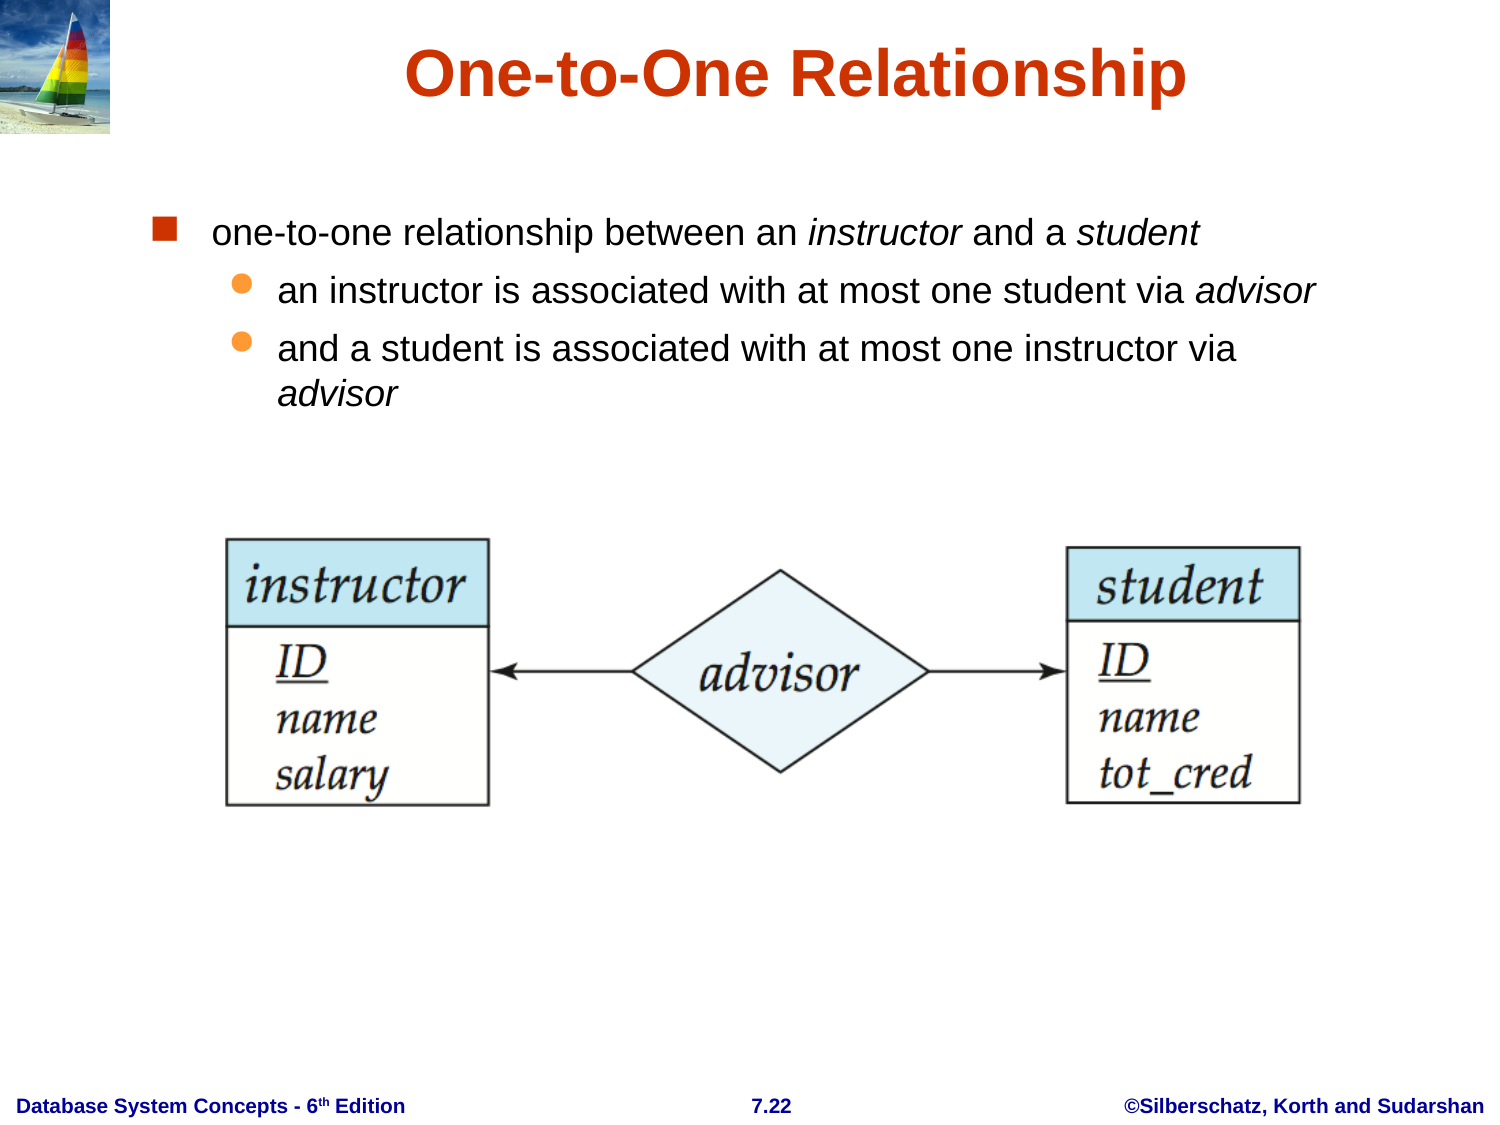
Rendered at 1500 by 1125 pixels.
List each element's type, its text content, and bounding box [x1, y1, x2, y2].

picture [0, 0, 110, 134]
title One-to-One Relationship [134, 16, 1460, 118]
list one-to-one relationship between an instructor and a student an instructor is associated with at most one student via advisor and a student is associated with at most one instructor via advisor [140, 200, 1351, 495]
picture [224, 534, 1306, 820]
